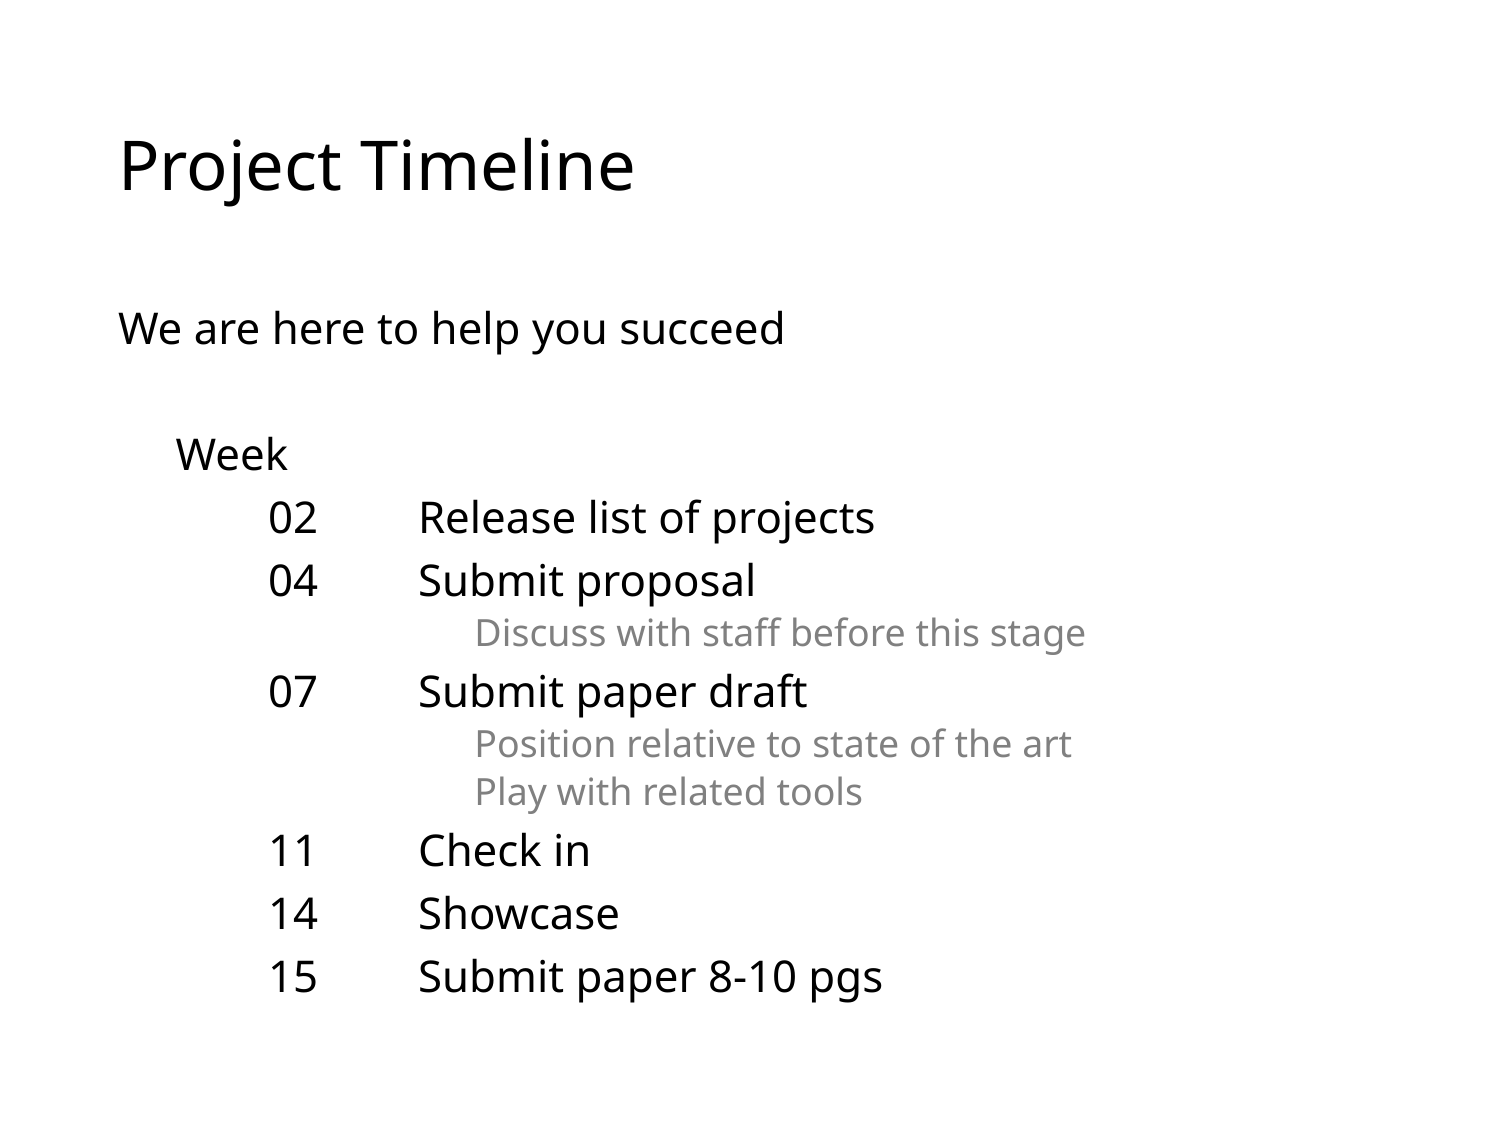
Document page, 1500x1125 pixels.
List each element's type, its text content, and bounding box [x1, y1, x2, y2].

list We are here to help you succeed Week 02 Release list of projects 04 Submit proposal Discuss with staff before this stage 07 Submit paper draft Position relative to state of the art Play with related tools 11 Check in 14 Showcase 15 Submit paper 8-10 pgs [103, 299, 1397, 1066]
title Project Timeline [103, 59, 1397, 278]
